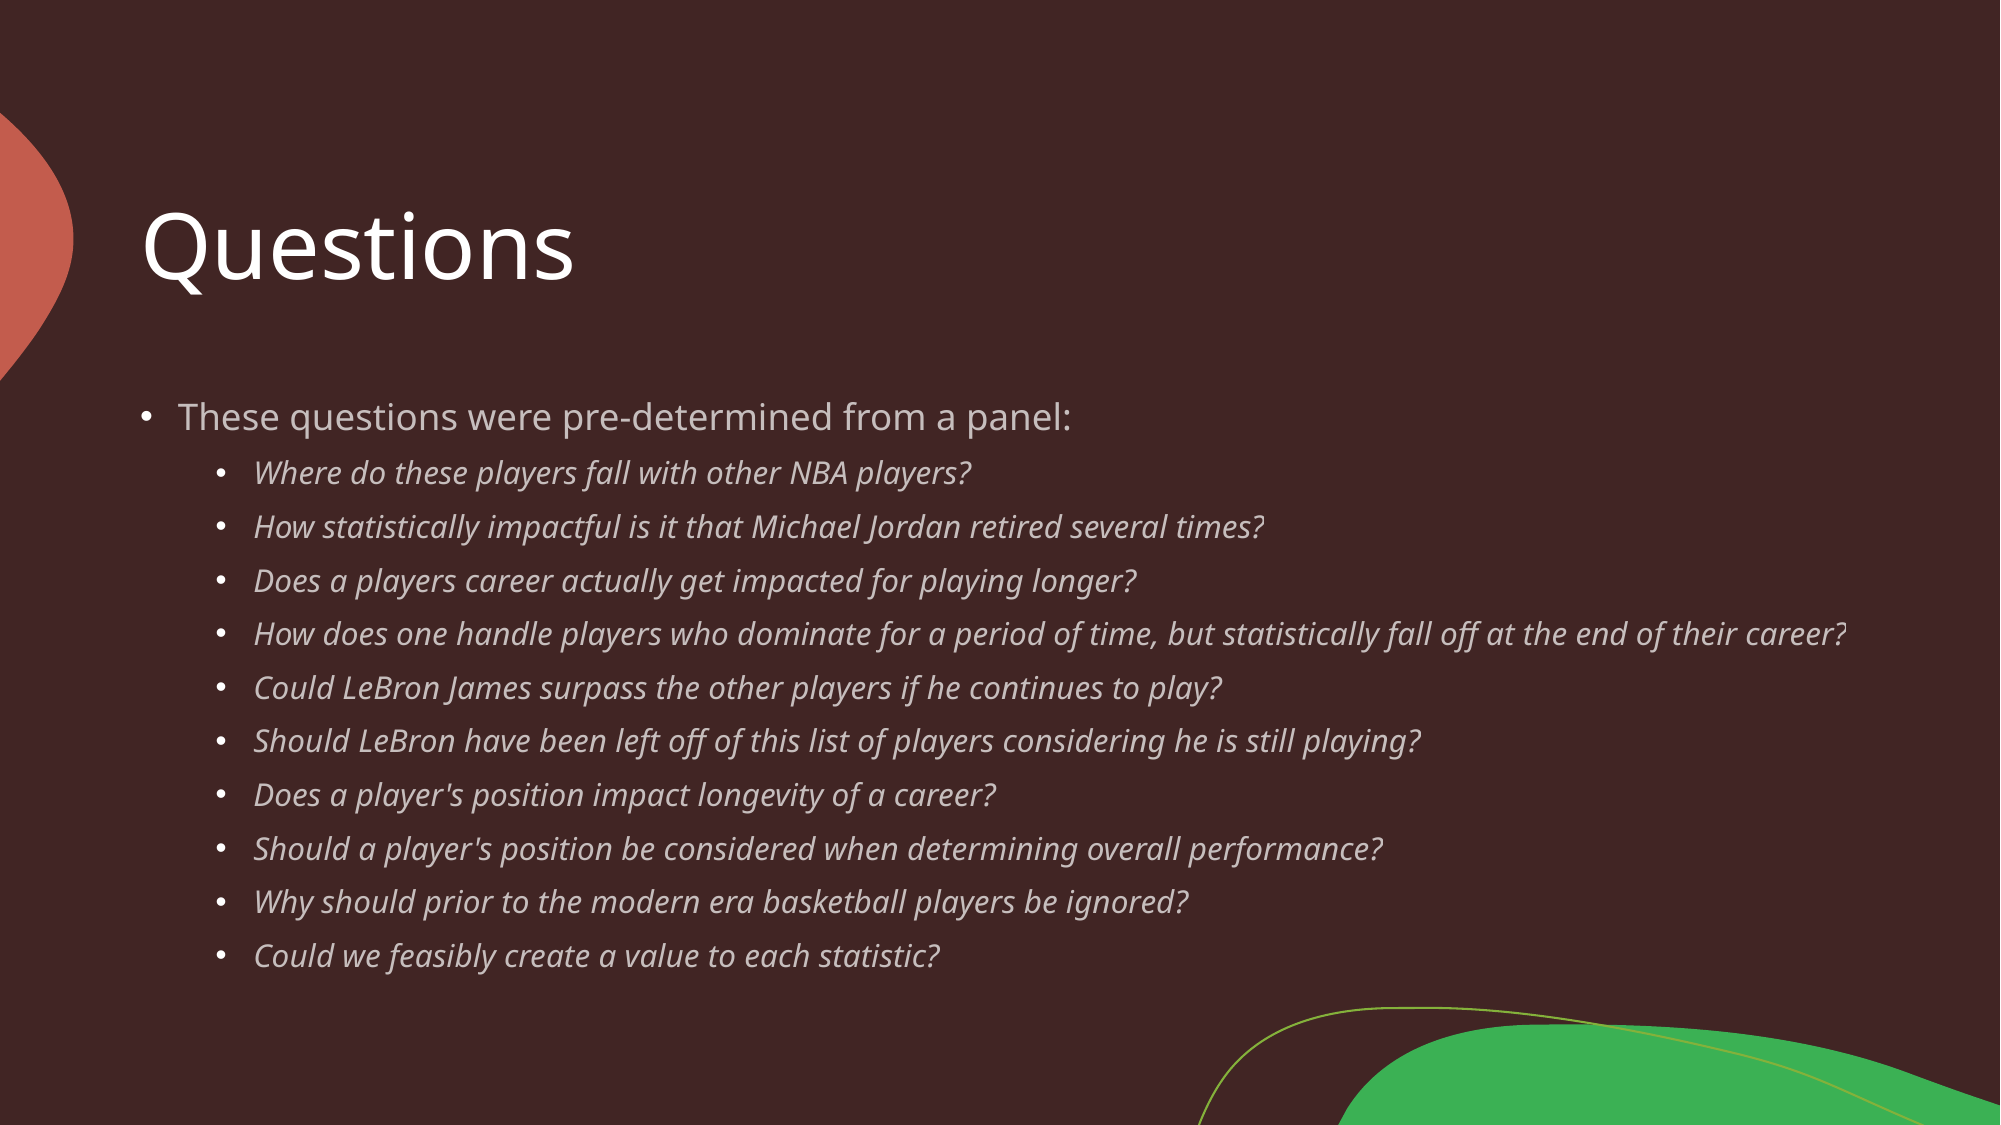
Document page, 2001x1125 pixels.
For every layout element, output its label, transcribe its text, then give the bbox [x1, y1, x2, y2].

list These questions were pre-determined from a panel: Where do these players fall with other NBA players? How statistically impactful is it that Michael Jordan retired several times? Does a players career actually get impacted for playing longer? How does one handle players who dominate for a period of time, but statistically fall off at the end of their career? Could LeBron James surpass the other players if he continues to play? Should LeBron have been left off of this list of players considering he is still playing? Does a player's position impact longevity of a career? Should a player's position be considered when determining overall performance? Why should prior to the modern era basketball players be ignored? Could we feasibly create a value to each statistic? [125, 375, 1875, 1002]
title Questions [125, 125, 1875, 375]
